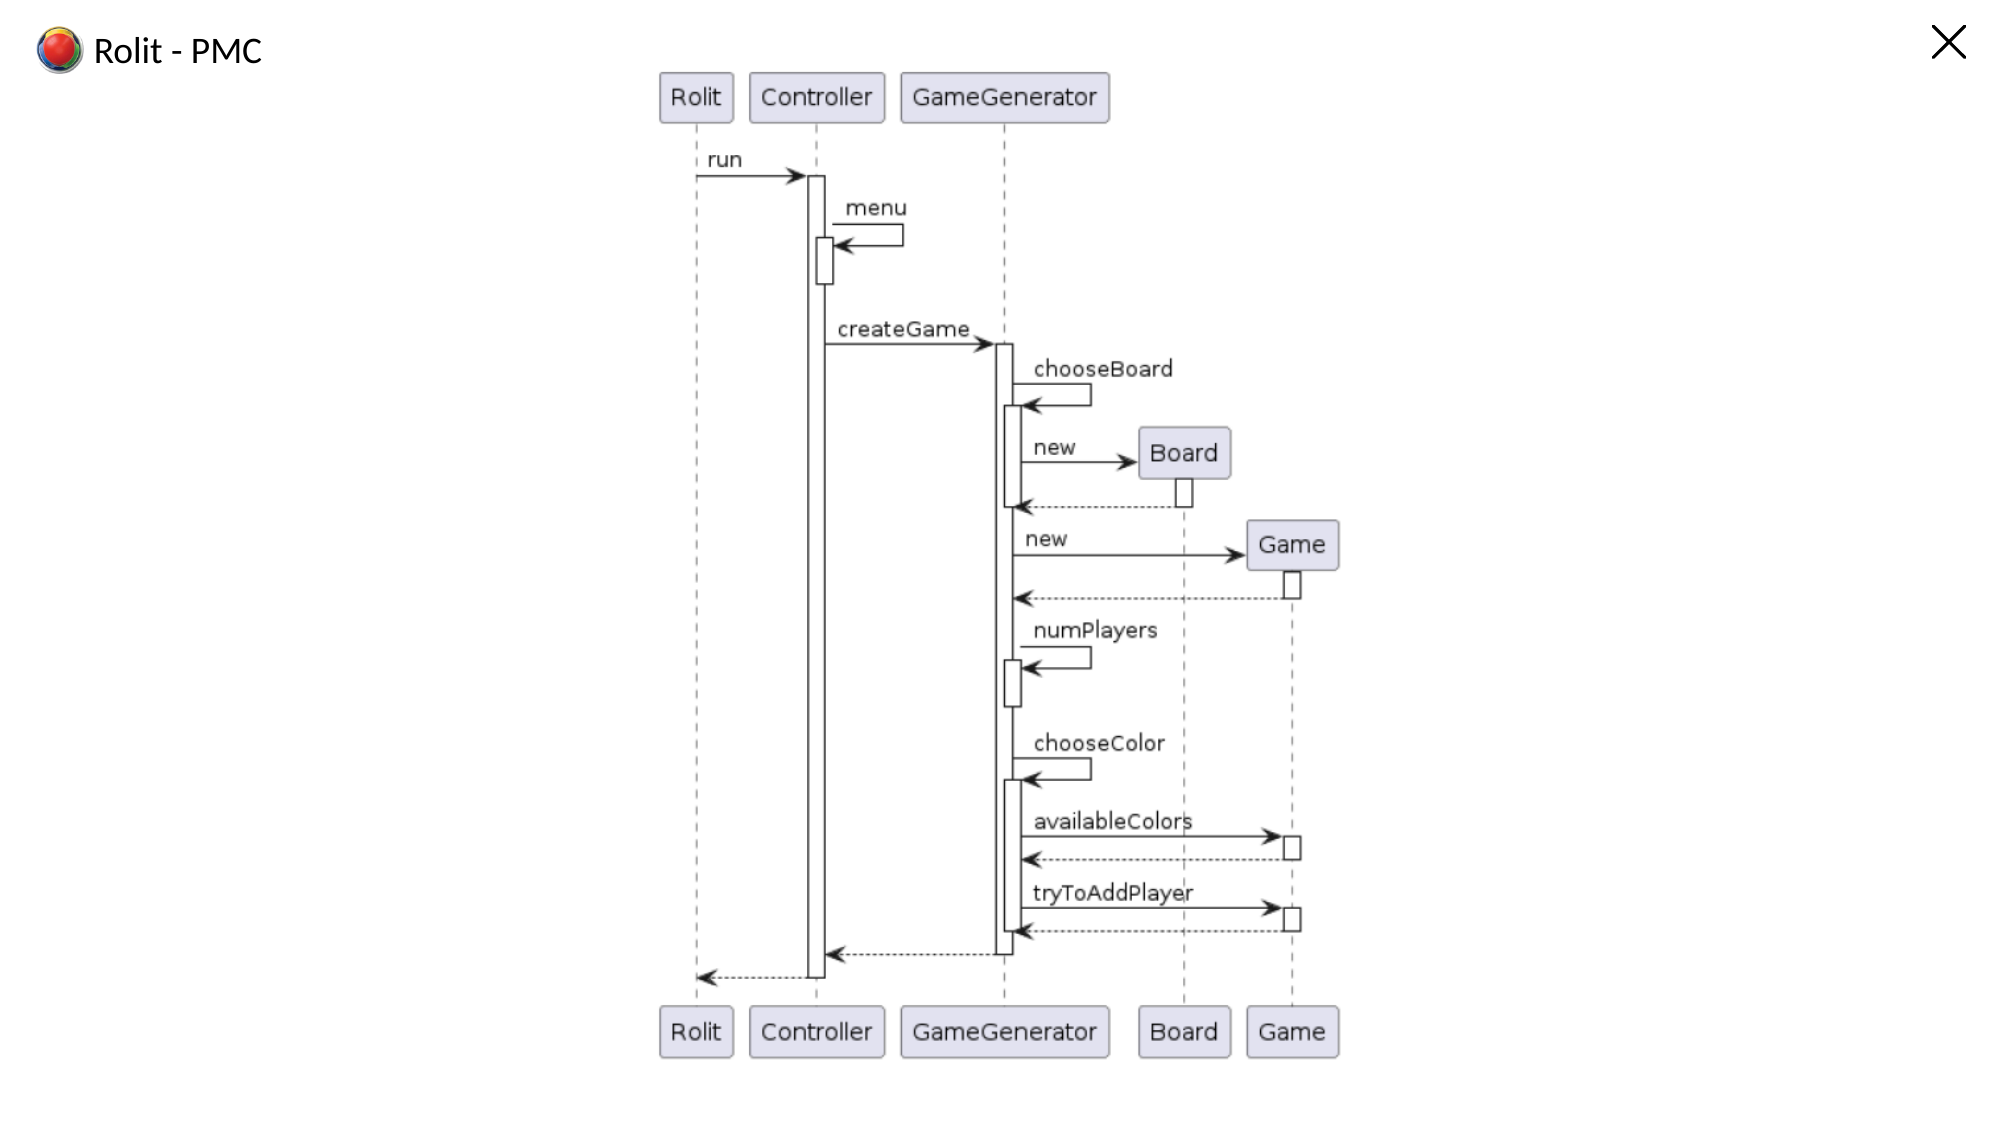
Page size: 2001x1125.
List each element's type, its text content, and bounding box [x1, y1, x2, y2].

picture [645, 59, 1355, 1066]
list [35, 26, 84, 74]
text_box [1933, 26, 1965, 58]
text_box Rolit - PMC [79, 18, 297, 79]
